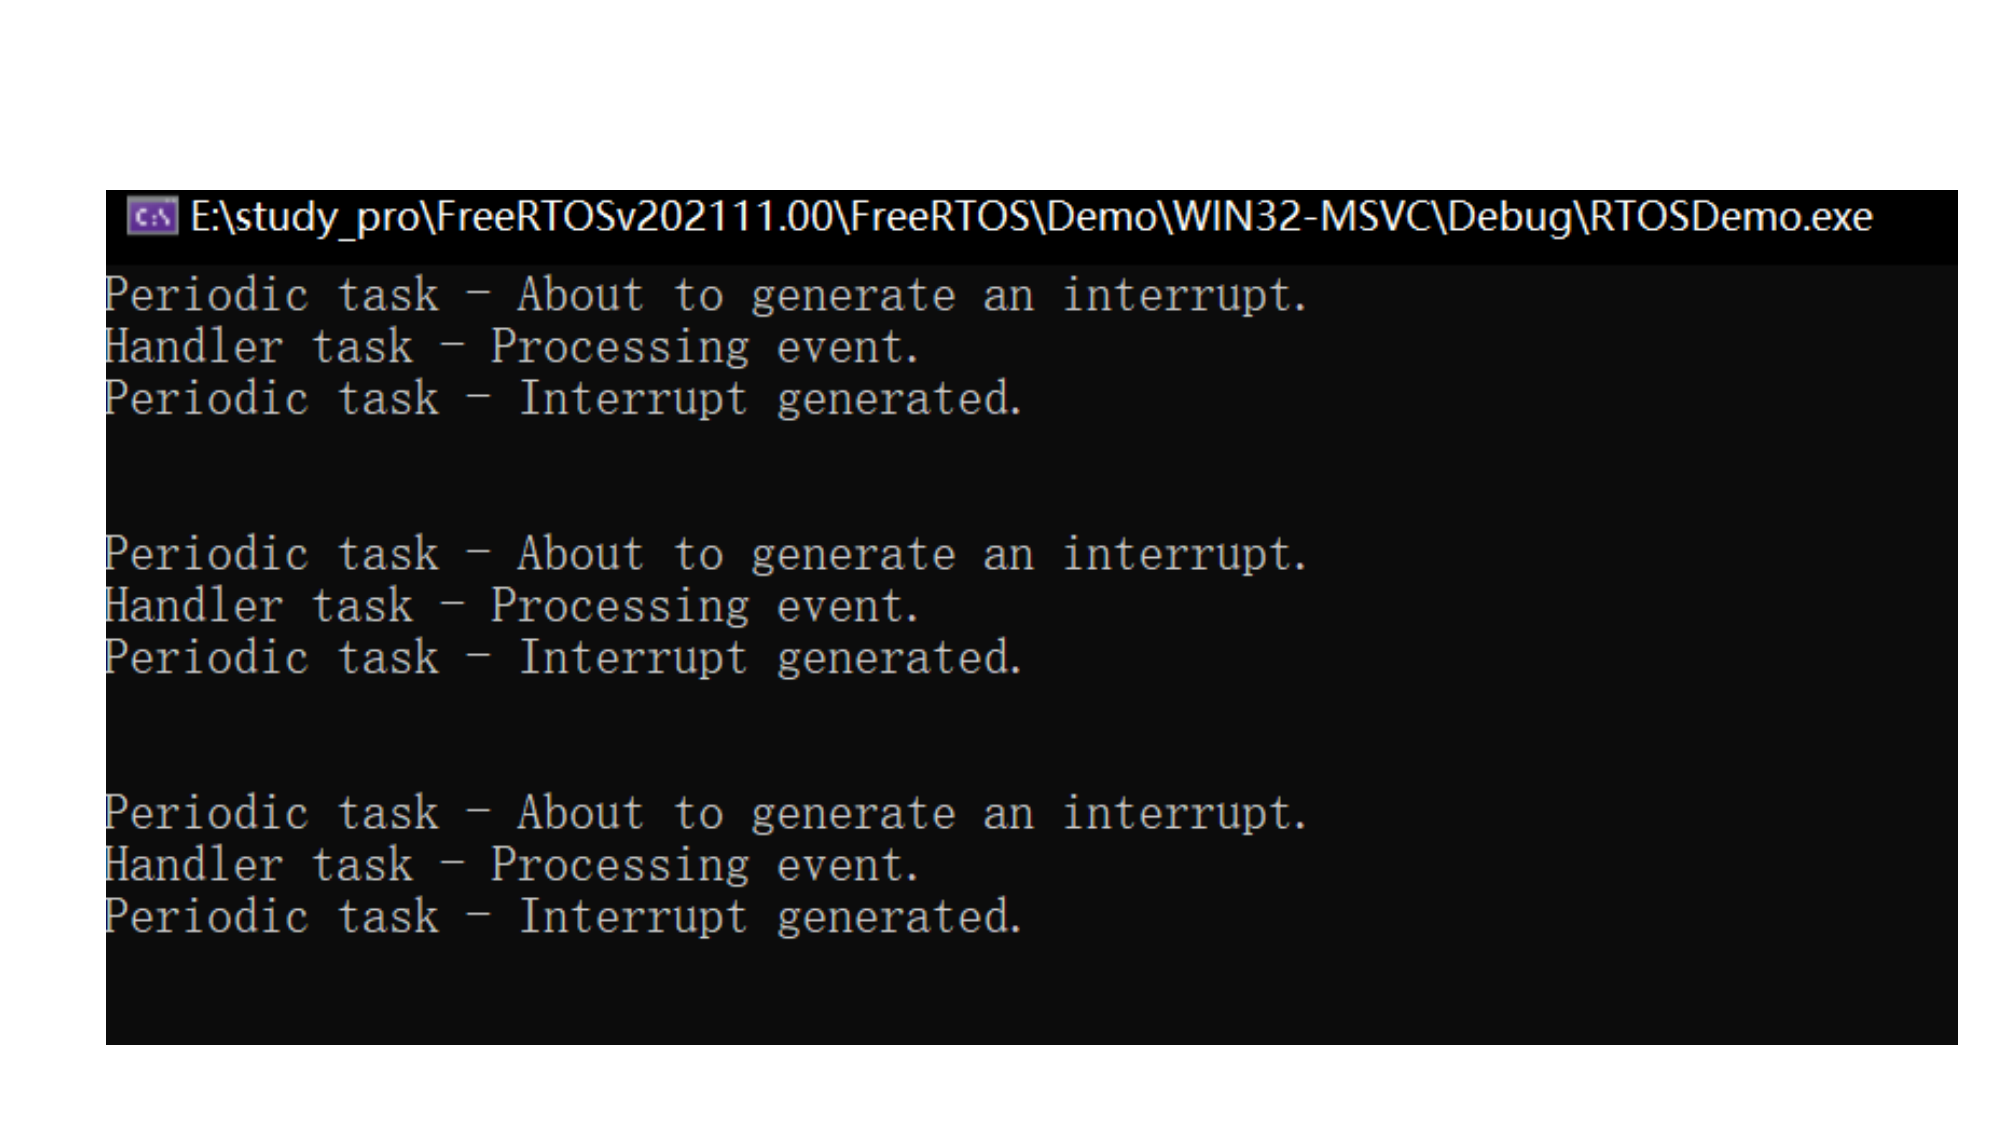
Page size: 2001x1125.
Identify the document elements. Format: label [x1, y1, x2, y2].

picture [106, 190, 1958, 1045]
